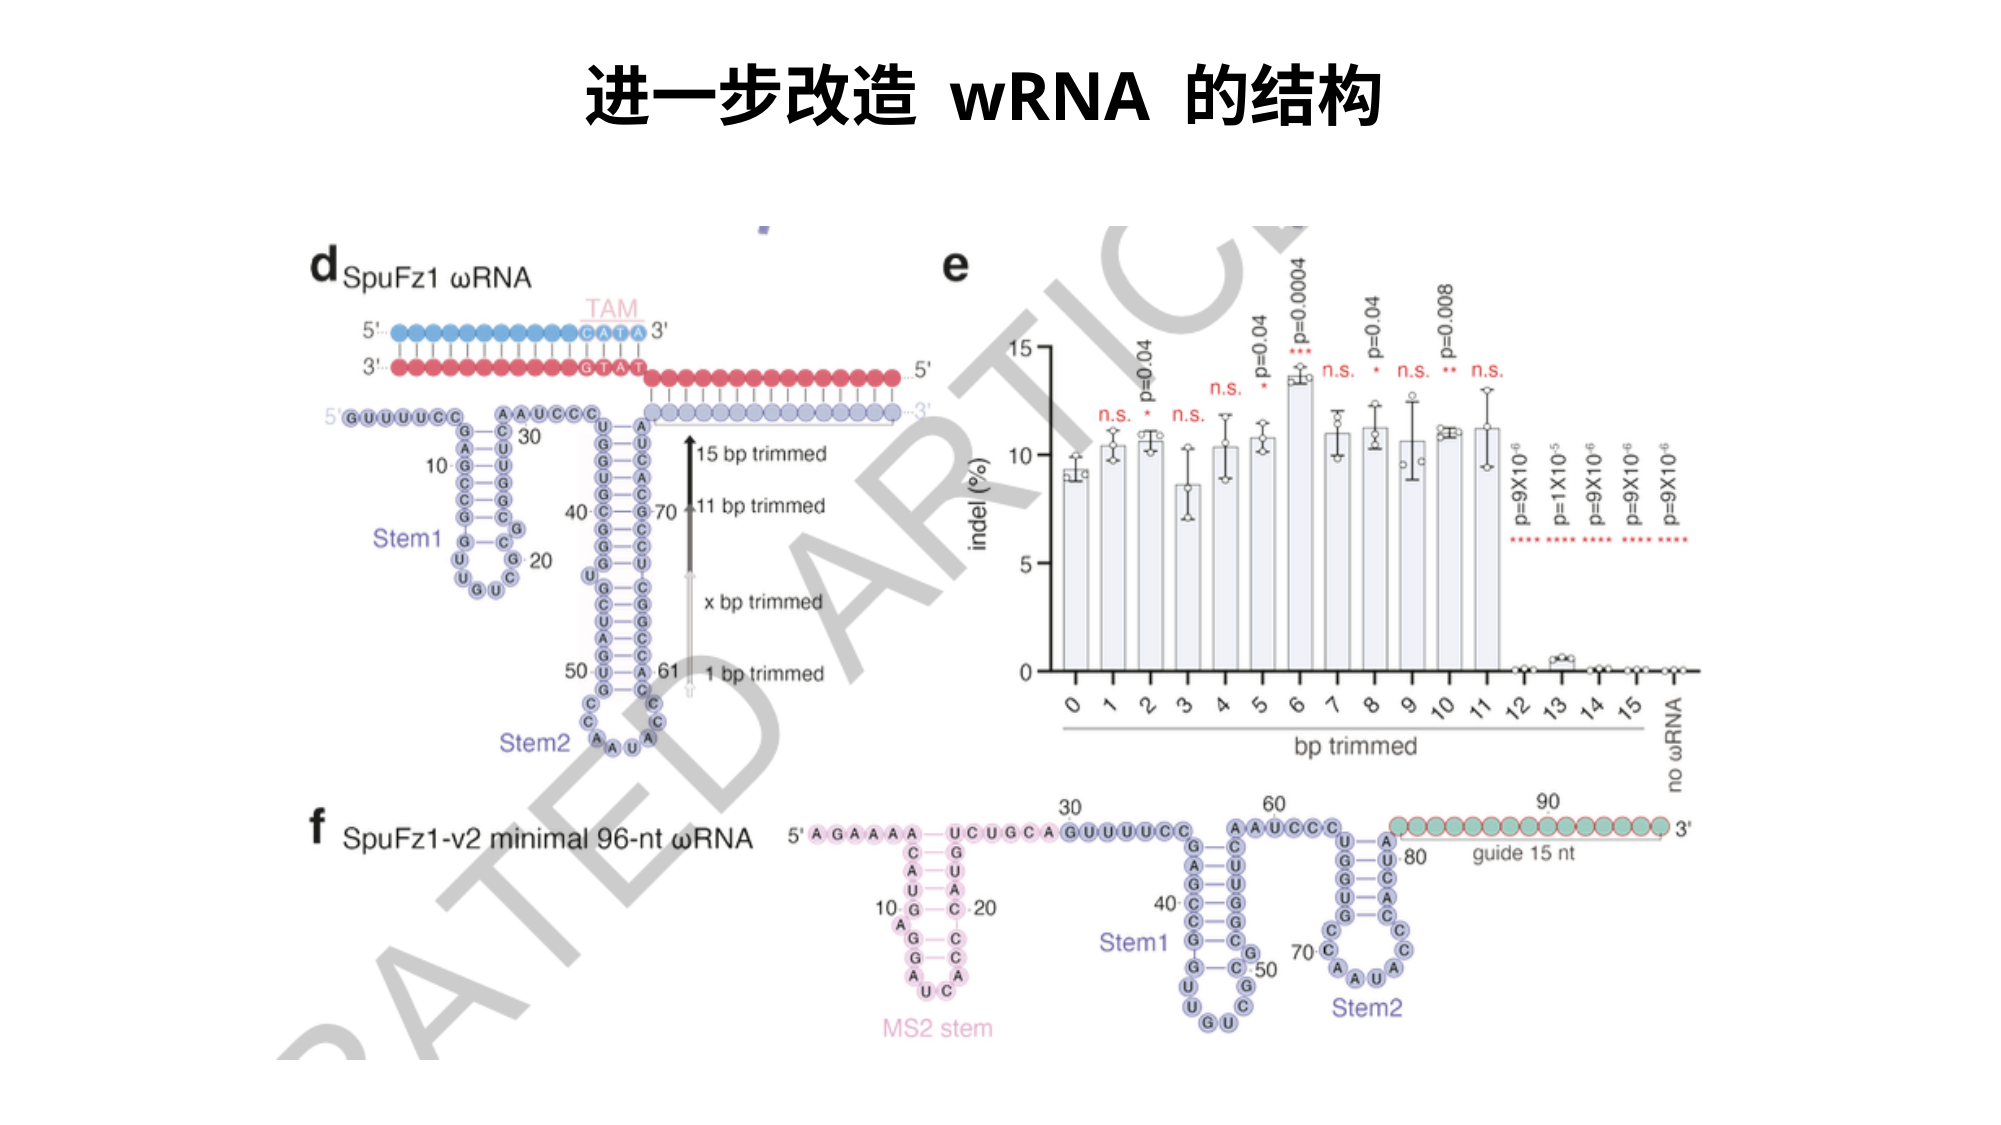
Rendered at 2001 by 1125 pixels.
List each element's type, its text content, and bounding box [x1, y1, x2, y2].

text_box 进一步改造 wRNA 的结构 [569, 46, 1504, 141]
picture [262, 226, 1729, 1060]
